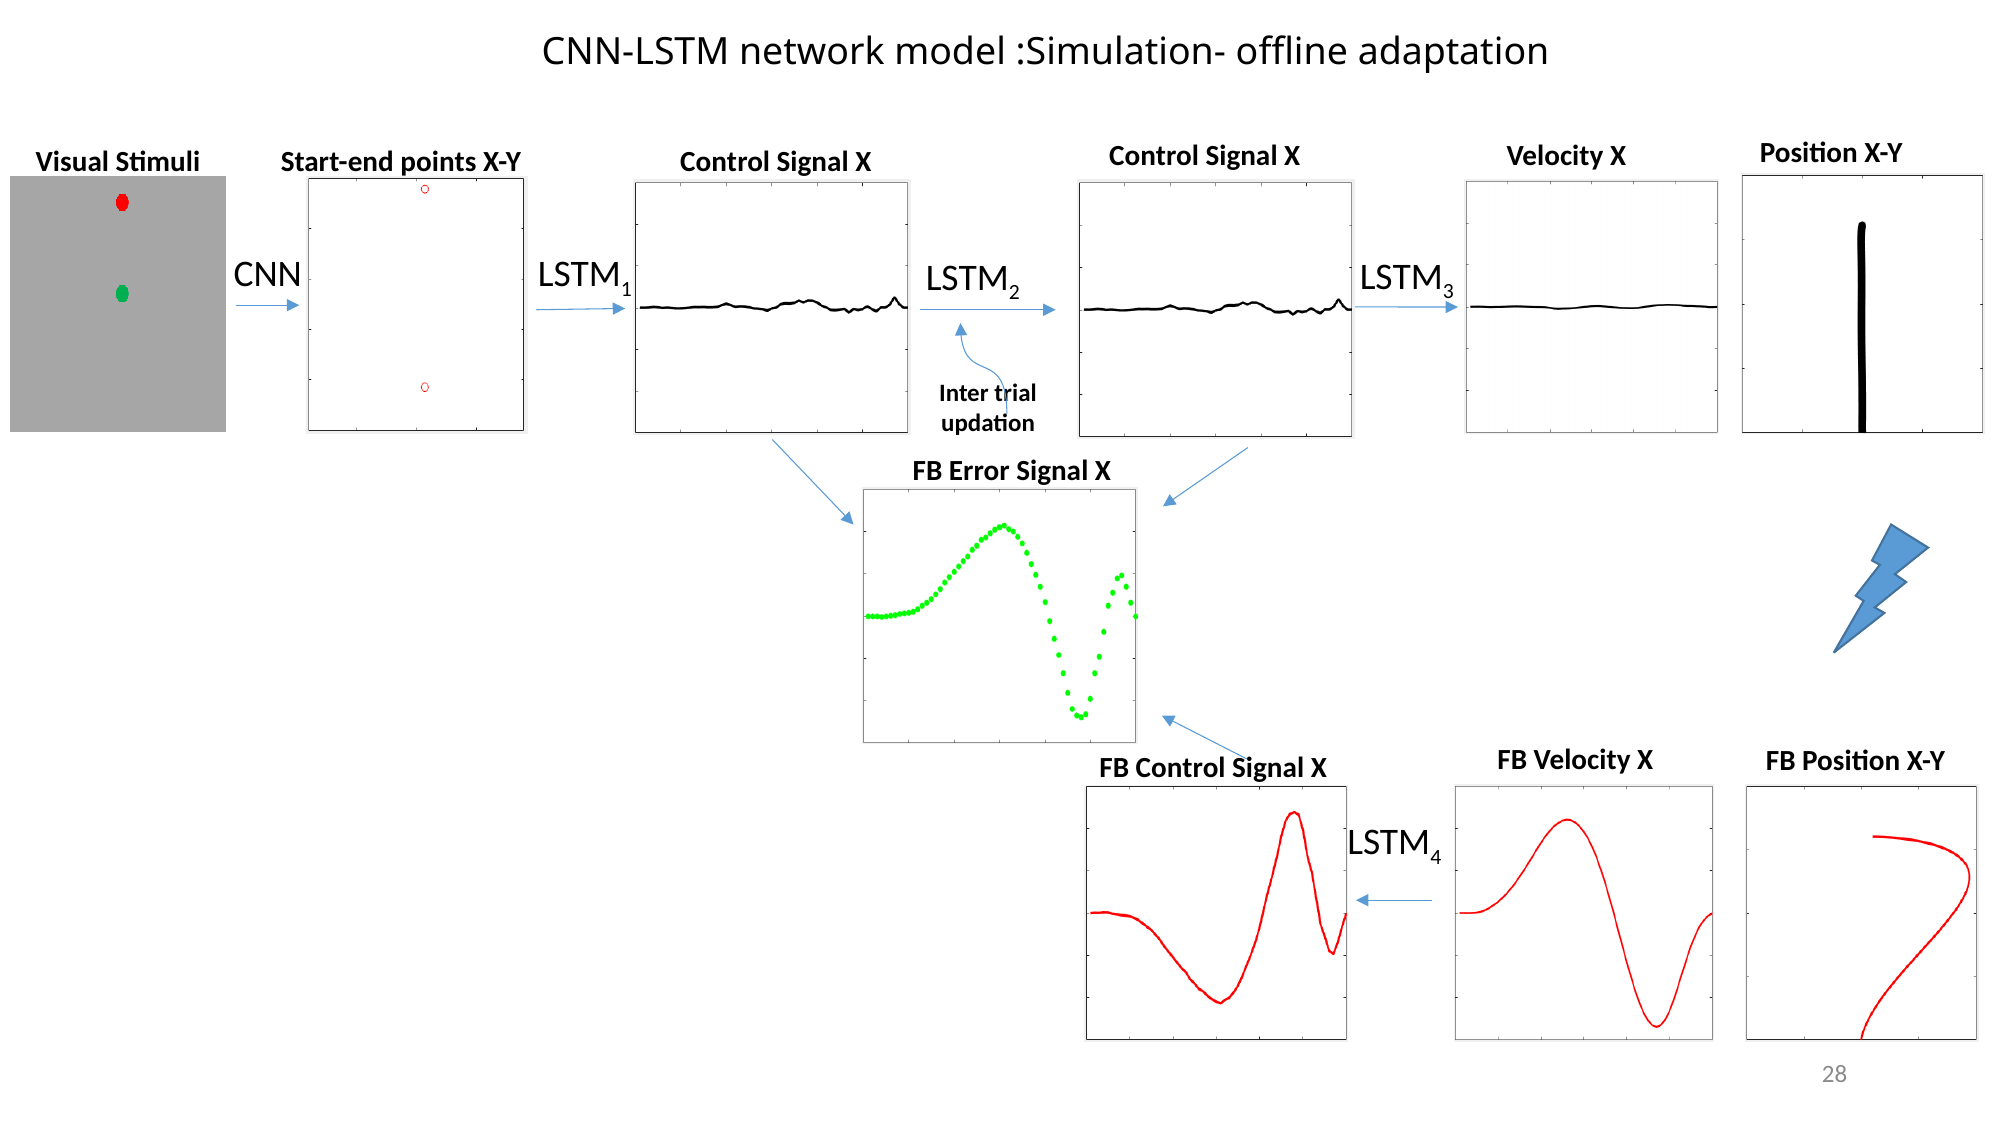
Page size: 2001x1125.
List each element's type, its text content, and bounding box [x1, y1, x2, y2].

picture [1084, 785, 1348, 1042]
text_box FB Control Signal X [1084, 741, 1347, 785]
text_box FB Velocity X [1482, 733, 1674, 783]
text_box Control Signal X [665, 134, 898, 179]
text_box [1161, 715, 1247, 759]
text_box Visual Stimuli [20, 134, 235, 185]
text_box Control Signal X [1094, 129, 1321, 179]
text_box Start-end points X-Y [266, 134, 546, 185]
picture [1464, 179, 1719, 434]
picture [306, 176, 528, 434]
text_box FB Position X-Y [1751, 733, 1966, 784]
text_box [1163, 447, 1248, 507]
text_box LSTM4 [1348, 810, 1454, 876]
text_box LSTM1 [528, 241, 633, 308]
picture [10, 176, 226, 434]
picture [1741, 173, 1985, 434]
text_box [772, 439, 854, 525]
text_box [938, 345, 1030, 392]
text_box [1832, 523, 1930, 654]
text_box Inter trial updation [893, 369, 1083, 444]
picture [1077, 179, 1355, 439]
text_box FB Error Signal X [897, 443, 1138, 487]
slide_number 28 [1412, 1042, 1863, 1103]
text_box Velocity X [1491, 128, 1662, 179]
picture [1745, 784, 1979, 1042]
picture [862, 487, 1138, 744]
picture [1454, 784, 1714, 1042]
text_box CNN [226, 241, 306, 302]
text_box Position X-Y [1745, 126, 1931, 173]
picture [633, 179, 911, 435]
text_box CNN-LSTM network model :Simulation- offline adaptation [260, 19, 1832, 80]
text_box LSTM2 [911, 245, 1046, 312]
text_box LSTM3 [1355, 244, 1464, 311]
